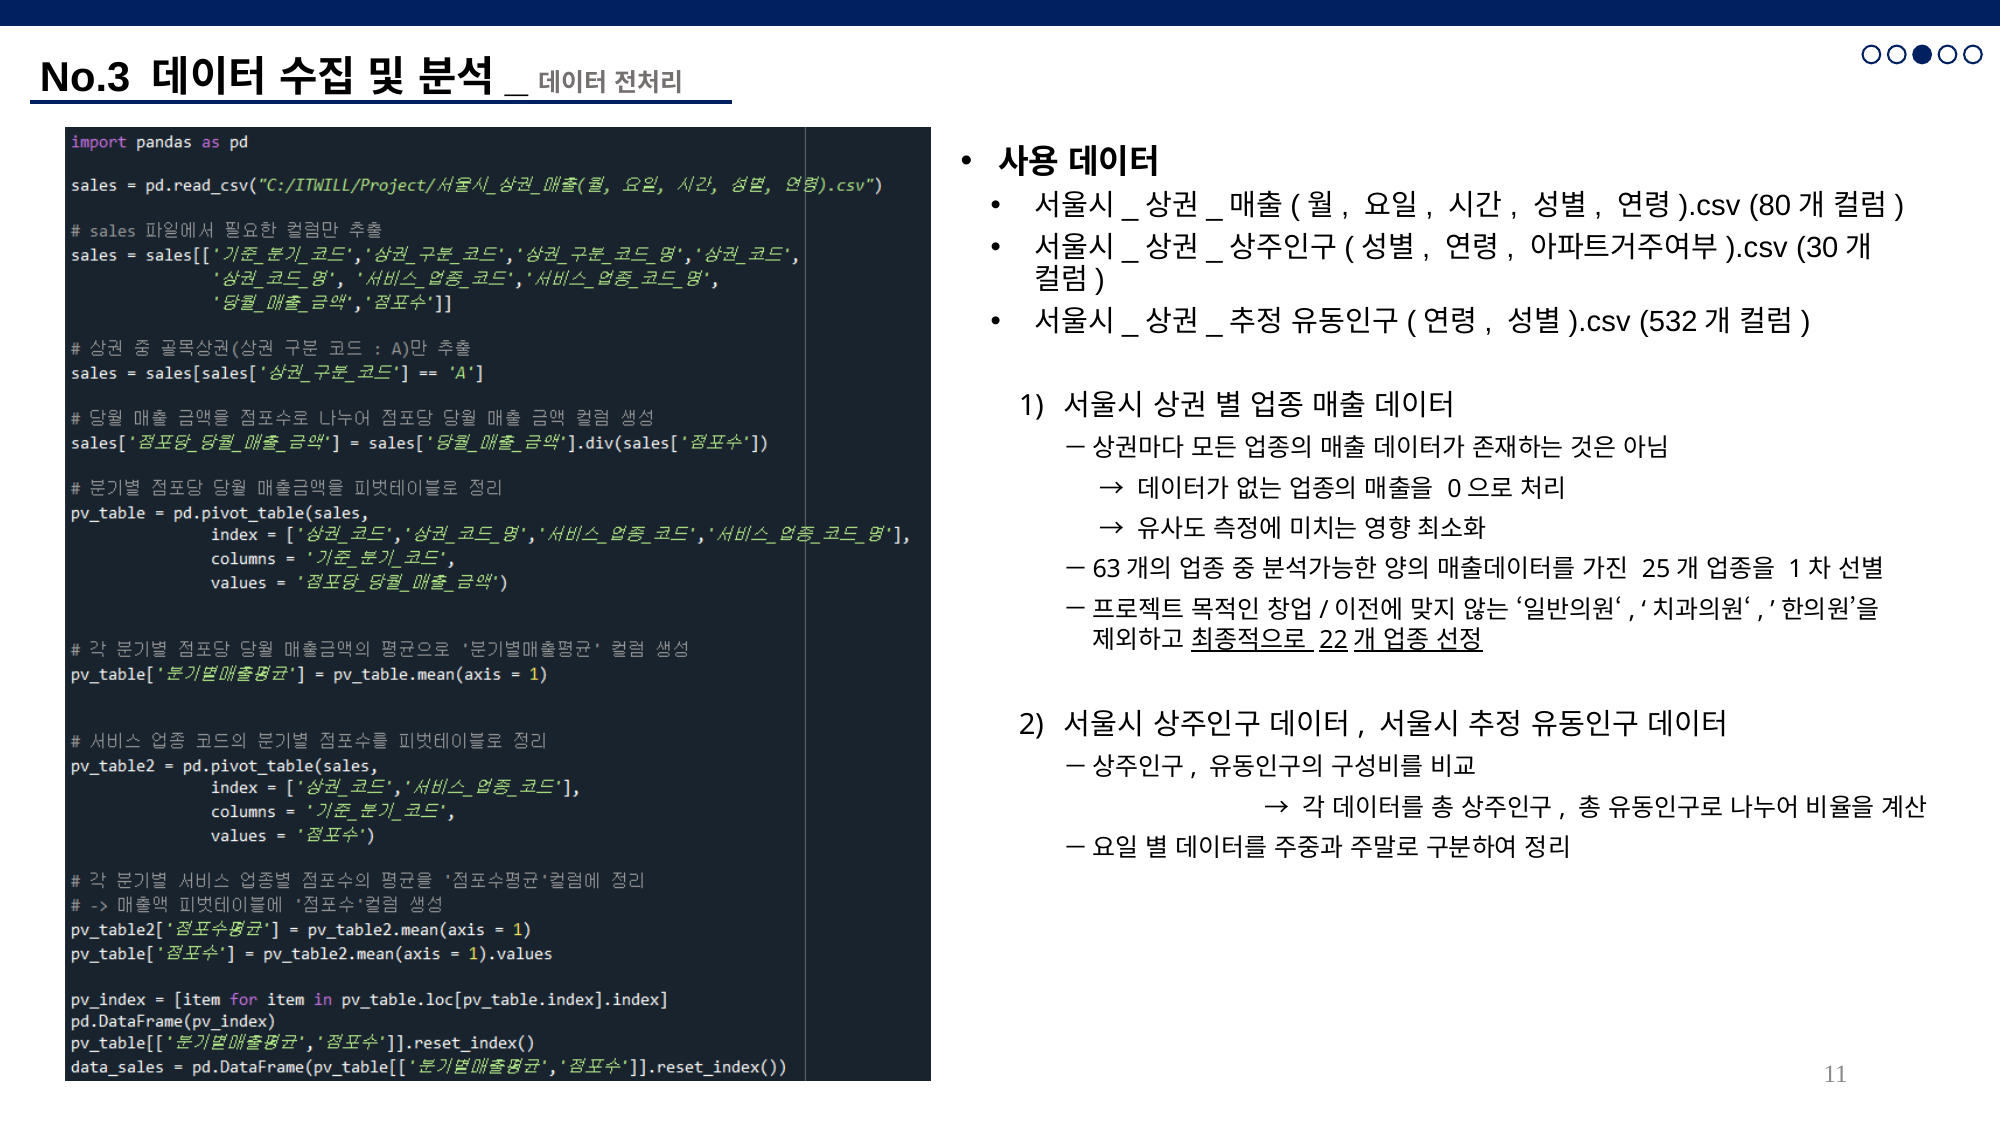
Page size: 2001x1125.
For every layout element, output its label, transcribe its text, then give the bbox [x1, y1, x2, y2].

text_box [24, 41, 746, 108]
text_box 사용 데이터 서울시_상권_매출(월, 요일, 시간, 성별, 연령).csv (80개 컬럼) 서울시_상권_상주인구(성별, 연령, 아파트거주여부).csv (30개 컬럼) 서울시_상권_추정 유동인구(연령, 성별).csv (532개 컬럼) 서울시 상권 별 업종 매출 데이터 상권마다 모든 업종의 매출 데이터가 존재하는 것은 아님 → 데이터가 없는 업종의 매출을 0으로 처리 → 유사도 측정에 미치는 영향 최소화 63개의 업종 중 분석가능한 양의 매출데이터를 가진 25개 업종을 1차 선별 프로젝트 목적인 창업/이전에 맞지 않는 ‘일반의원‘, ‘치과의원‘, ’한의원’을 제외하고 최종적으로 22개 업종 선정 서울시 상주인구 데이터, 서울시 추정 유동인구 데이터 상주인구, 유동인구의 구성비를 비교 → 각 데이터를 총 상주인구, 총 유동인구로 나누어 비율을 계산 요일 별 데이터를 주중과 주말로 구분하여 정리 [945, 136, 1950, 1052]
slide_number 11 [1412, 1052, 1863, 1103]
text_box [0, 0, 2000, 25]
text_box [1862, 45, 1983, 64]
picture [65, 126, 931, 1082]
